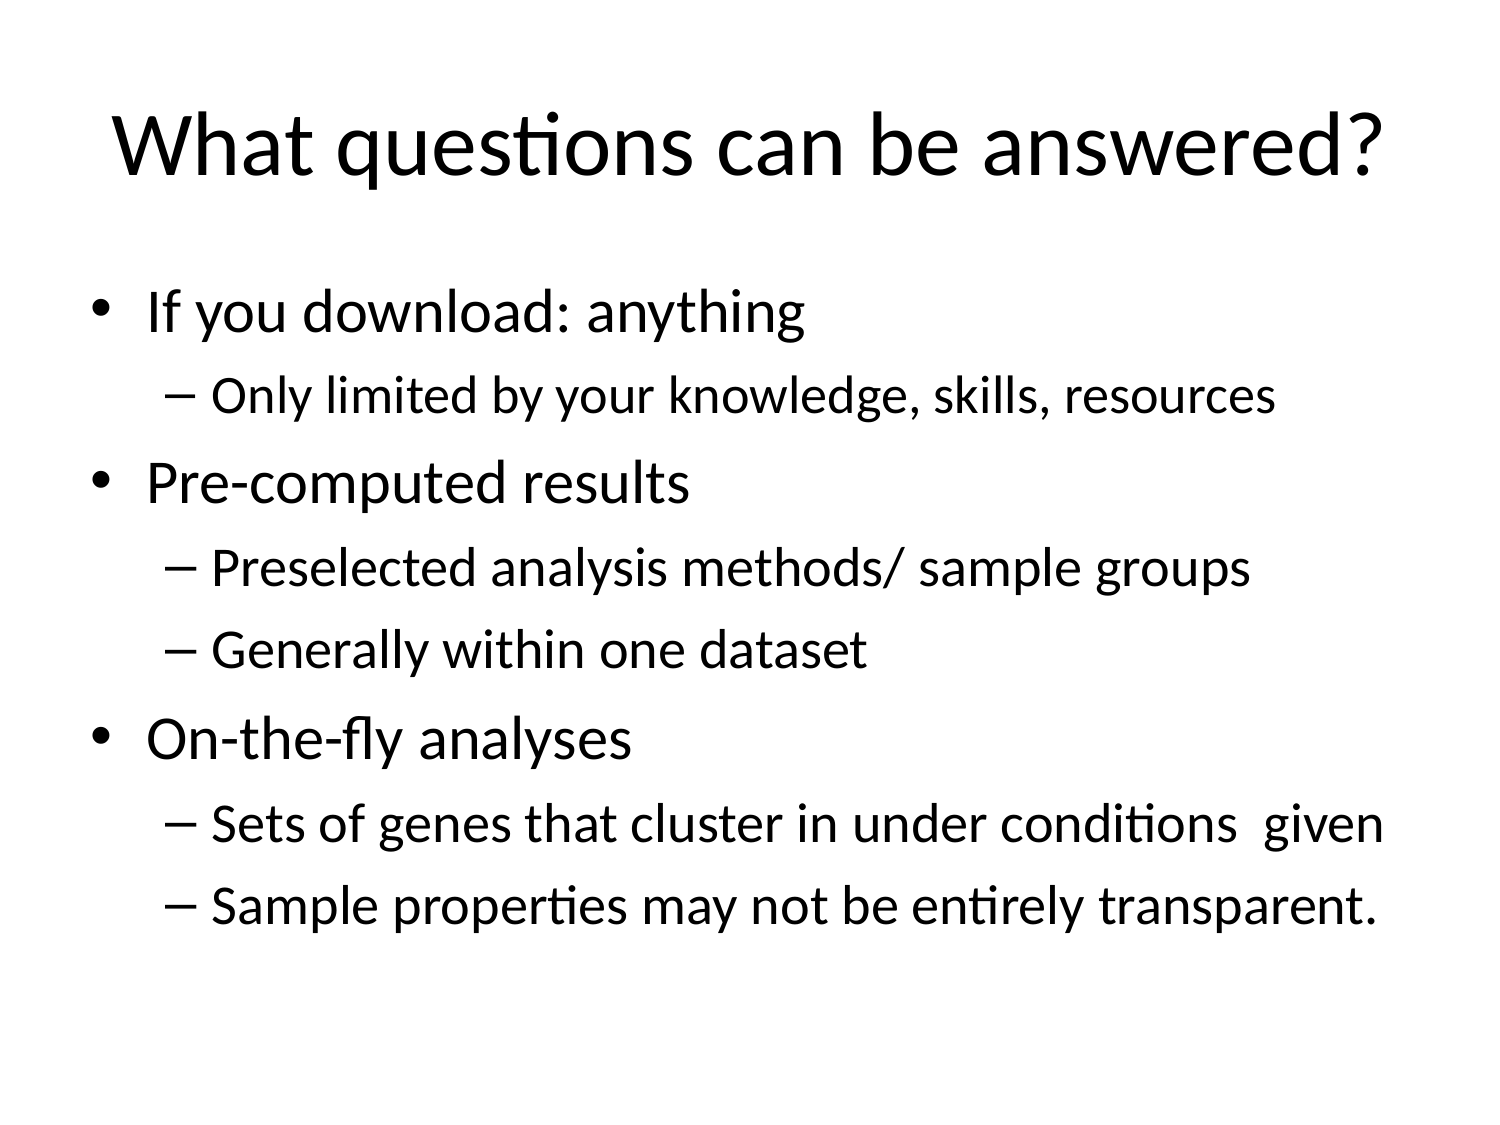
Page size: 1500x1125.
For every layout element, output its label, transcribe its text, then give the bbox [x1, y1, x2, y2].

title What questions can be answered? [75, 45, 1425, 233]
list If you download: anything Only limited by your knowledge, skills, resources Pre-computed results Preselected analysis methods/ sample groups Generally within one dataset On-the-fly analyses Sets of genes that cluster in under conditions given Sample properties may not be entirely transparent. [75, 262, 1425, 1005]
